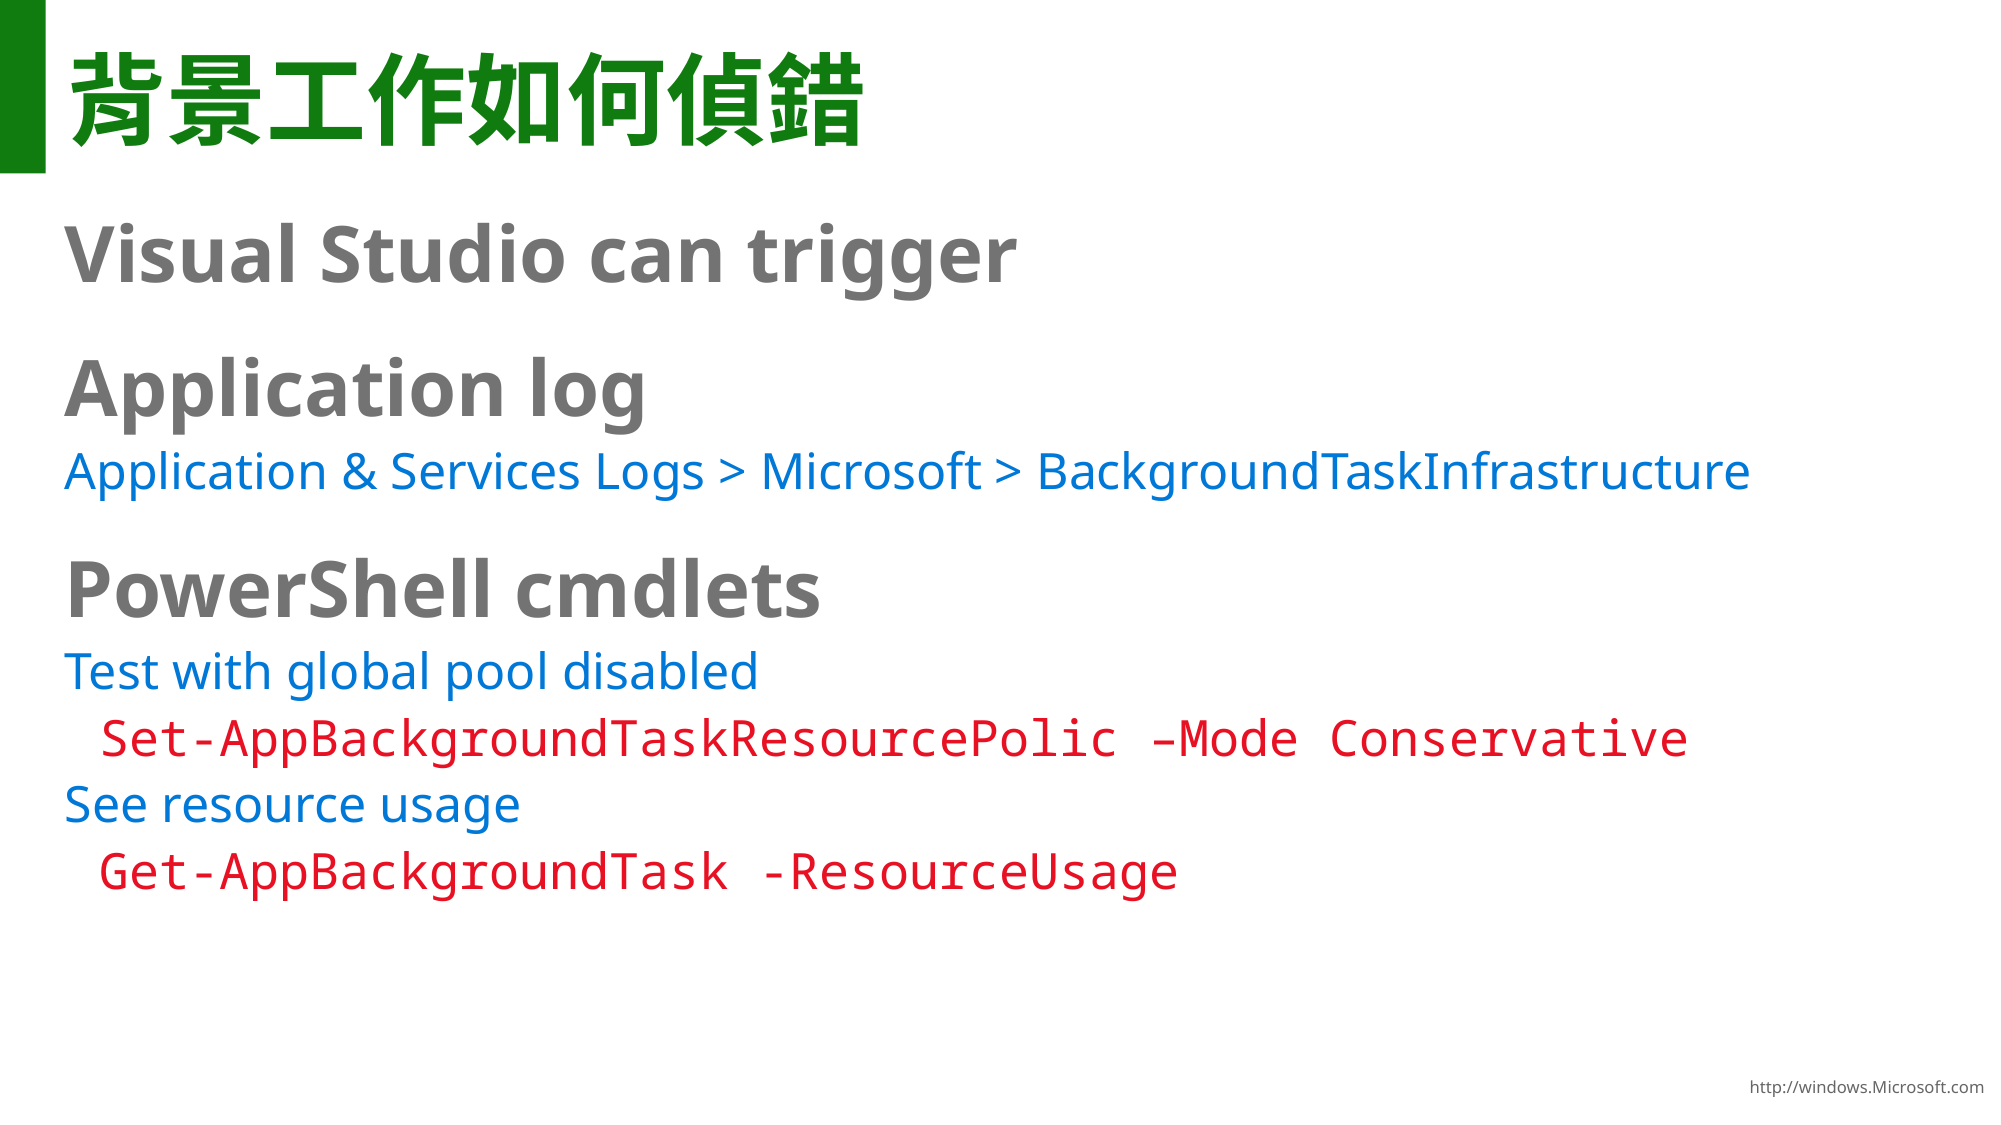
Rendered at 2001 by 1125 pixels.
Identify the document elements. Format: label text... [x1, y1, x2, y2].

list Visual Studio can trigger Application log Application & Services Logs > Microsoft > BackgroundTaskInfrastructure PowerShell cmdlets Test with global pool disabled Set-AppBackgroundTaskResourcePolic –Mode Conservative See resource usage Get-AppBackgroundTask -ResourceUsage [42, 197, 2000, 1125]
title 背景工作如何偵錯 [44, 33, 1956, 195]
